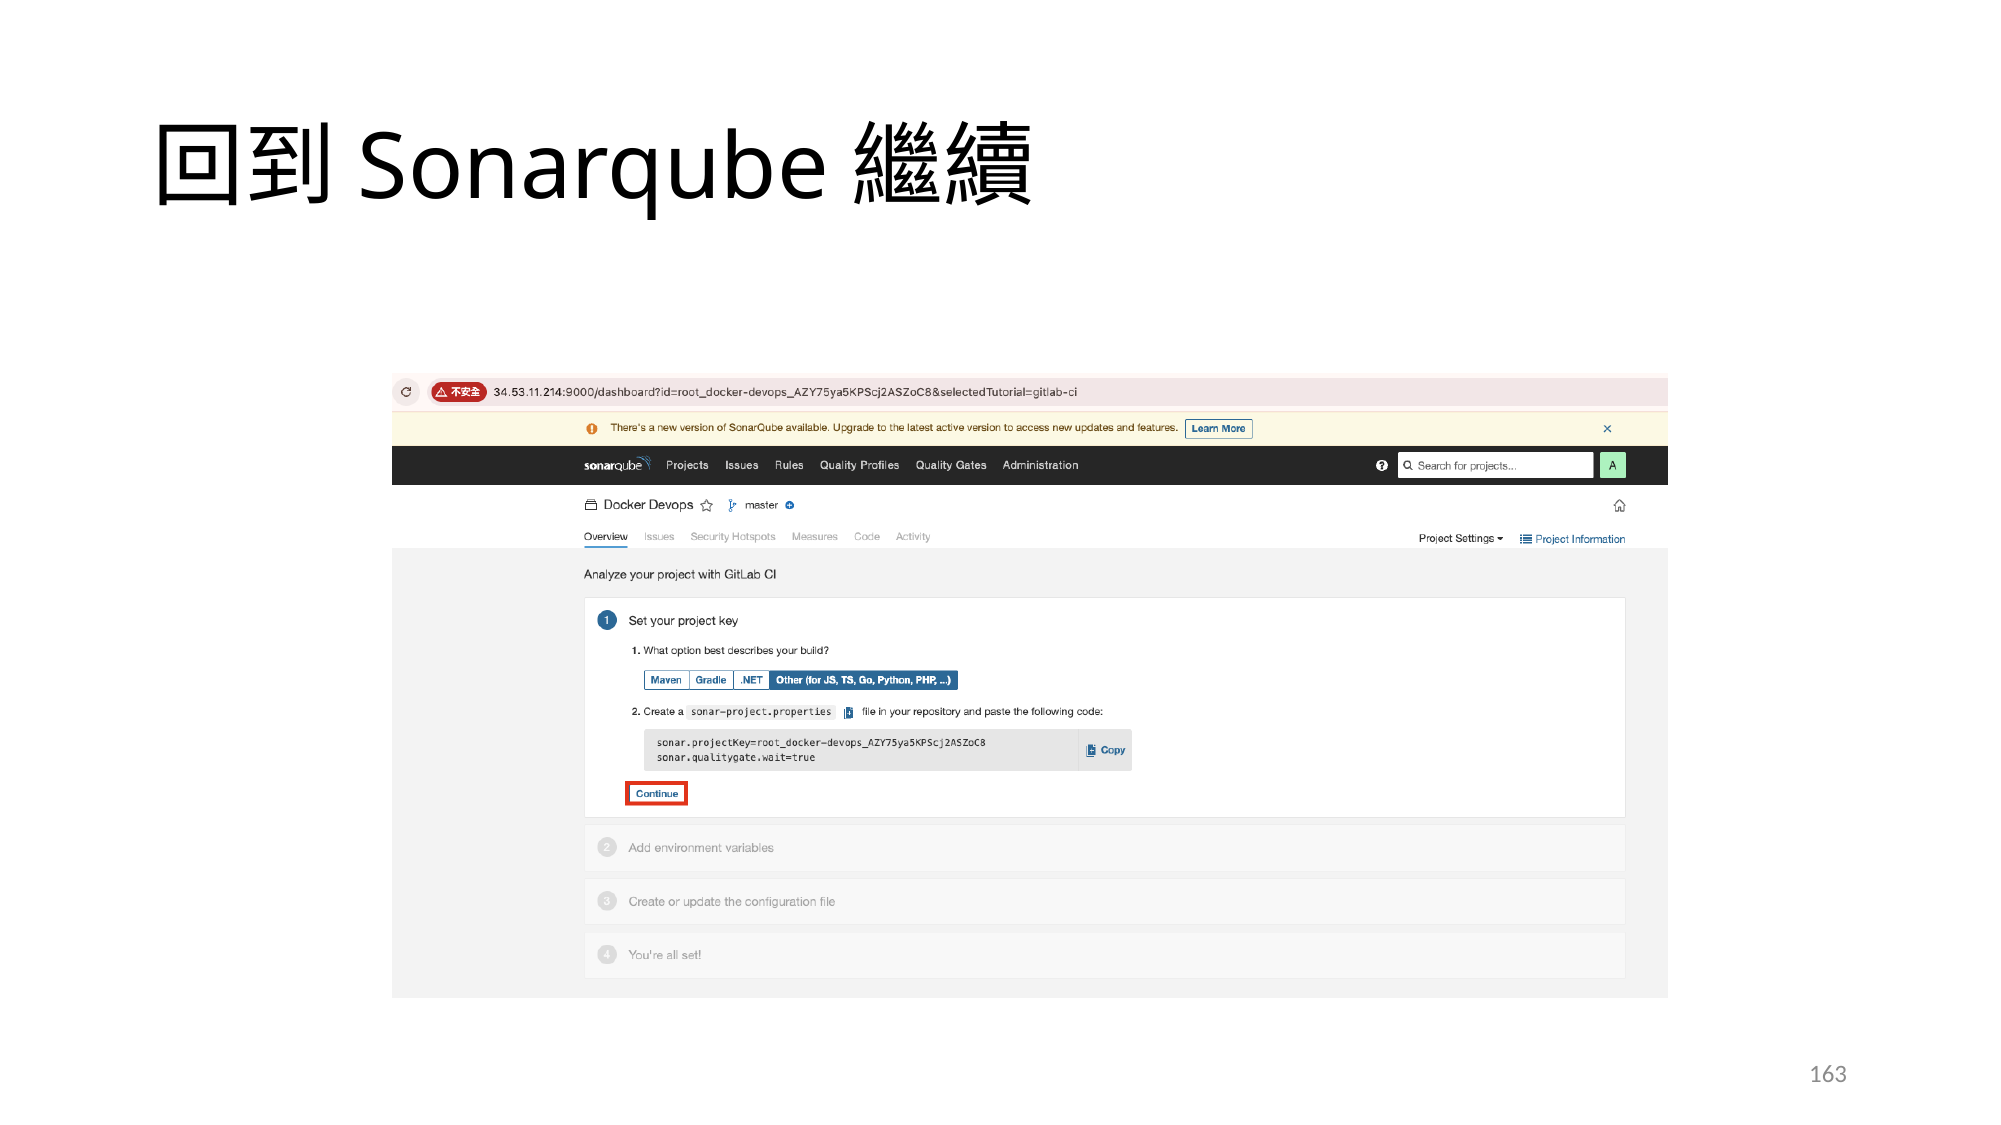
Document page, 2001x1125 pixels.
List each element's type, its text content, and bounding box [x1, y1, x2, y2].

picture [392, 373, 1668, 998]
slide_number 163 [1412, 1042, 1863, 1103]
title 回到Sonarqube繼續 [137, 59, 1863, 278]
